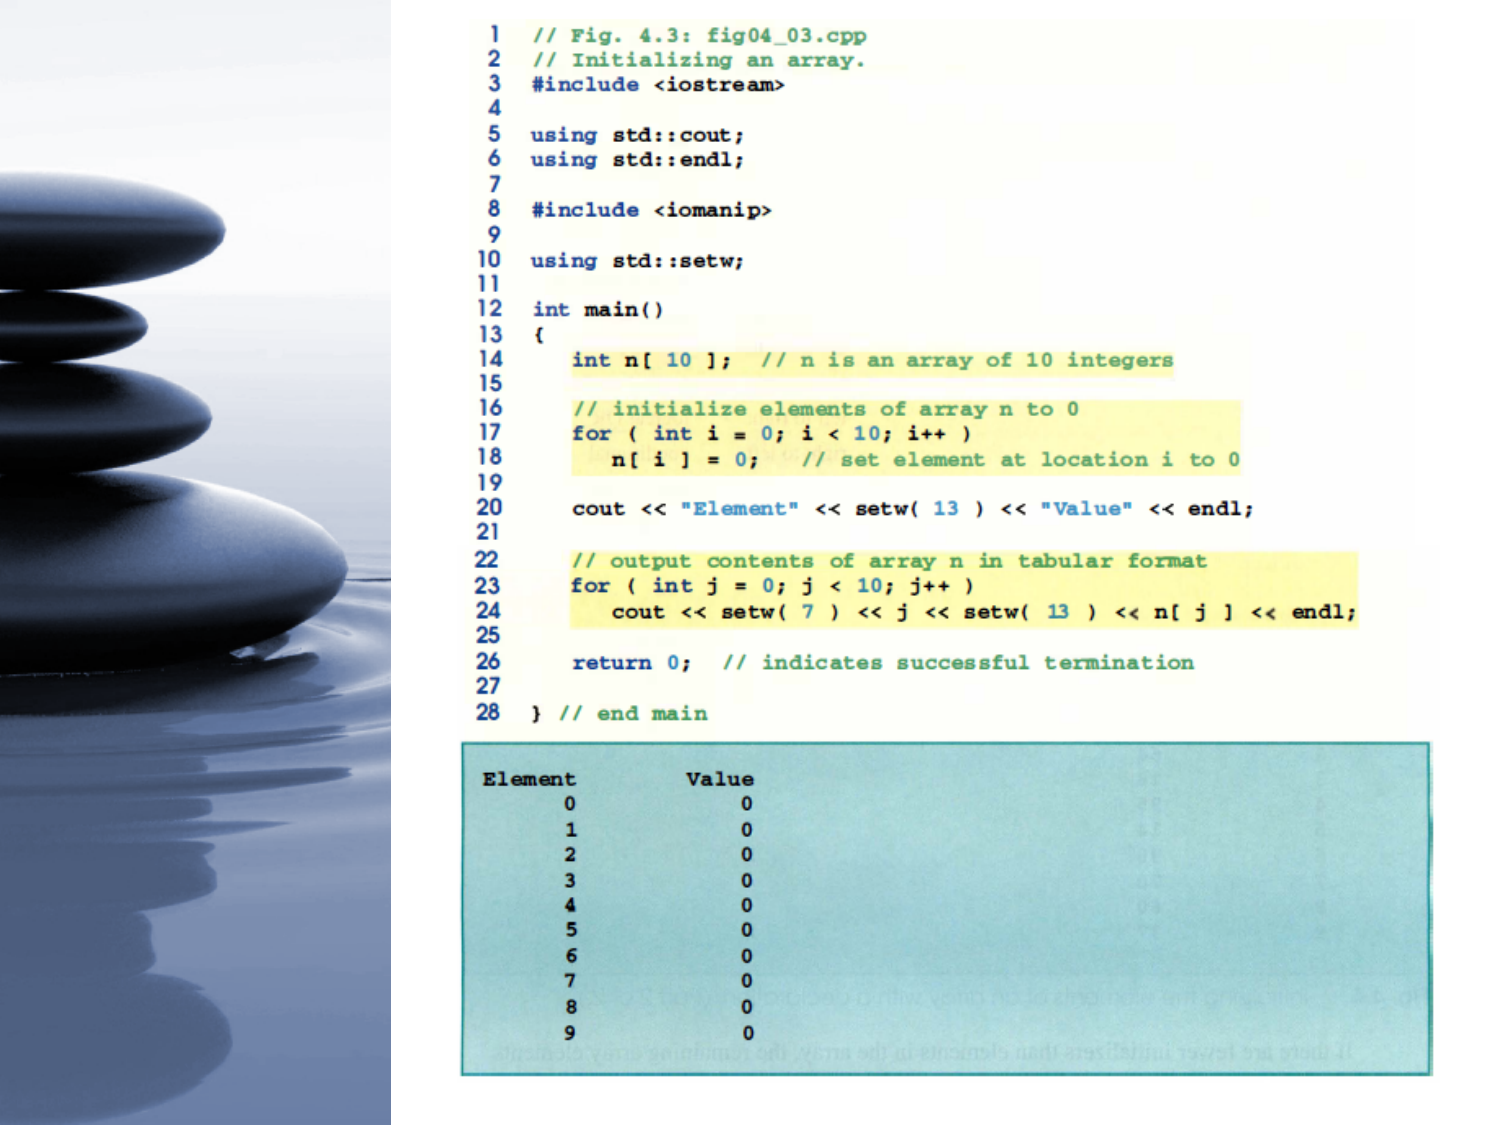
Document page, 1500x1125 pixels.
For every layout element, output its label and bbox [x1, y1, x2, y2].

picture [0, 0, 391, 1125]
picture [457, 18, 1441, 1083]
